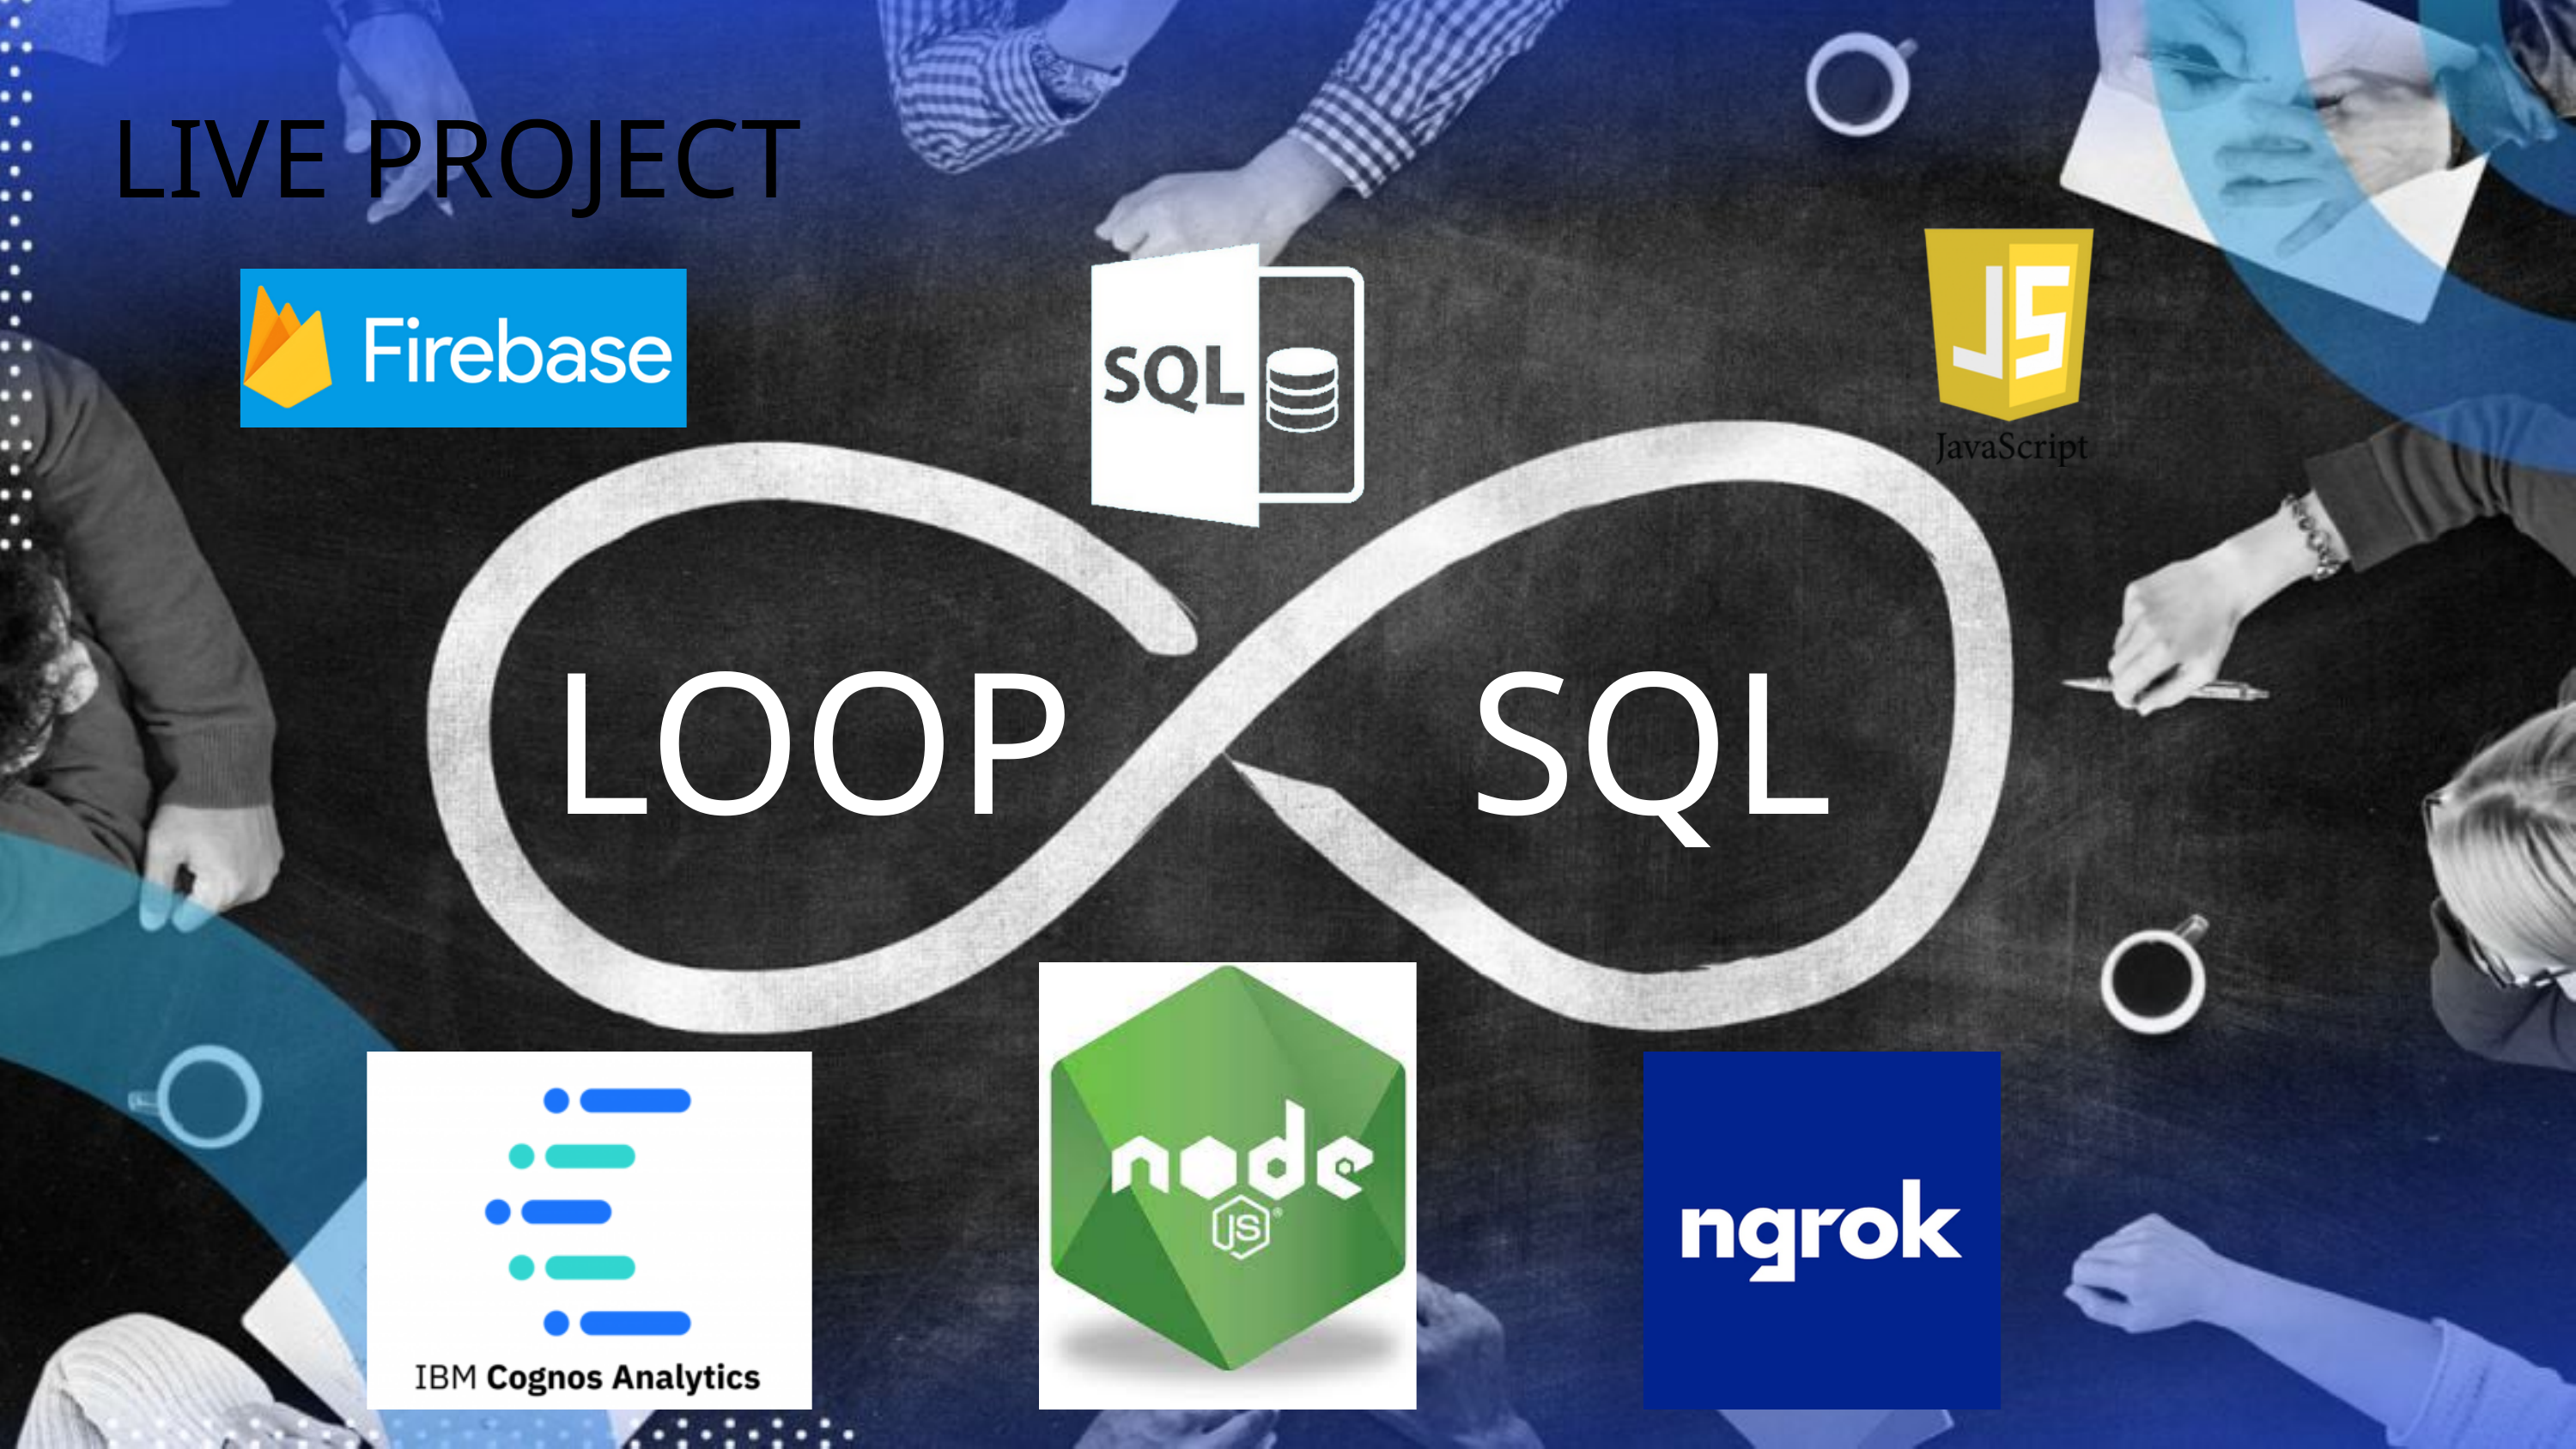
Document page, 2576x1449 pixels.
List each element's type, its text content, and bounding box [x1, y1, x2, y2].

text_box [1883, 221, 2136, 475]
text_box [0, 0, 2576, 1449]
text_box [367, 1052, 812, 1410]
text_box [908, 190, 1547, 581]
text_box [240, 269, 687, 427]
text_box LOOP [538, 578, 1086, 854]
text_box [1643, 1052, 2002, 1410]
text_box SQL [1457, 578, 1845, 854]
text_box [1039, 962, 1417, 1410]
text_box LIVE PROJECT [0, 89, 914, 220]
